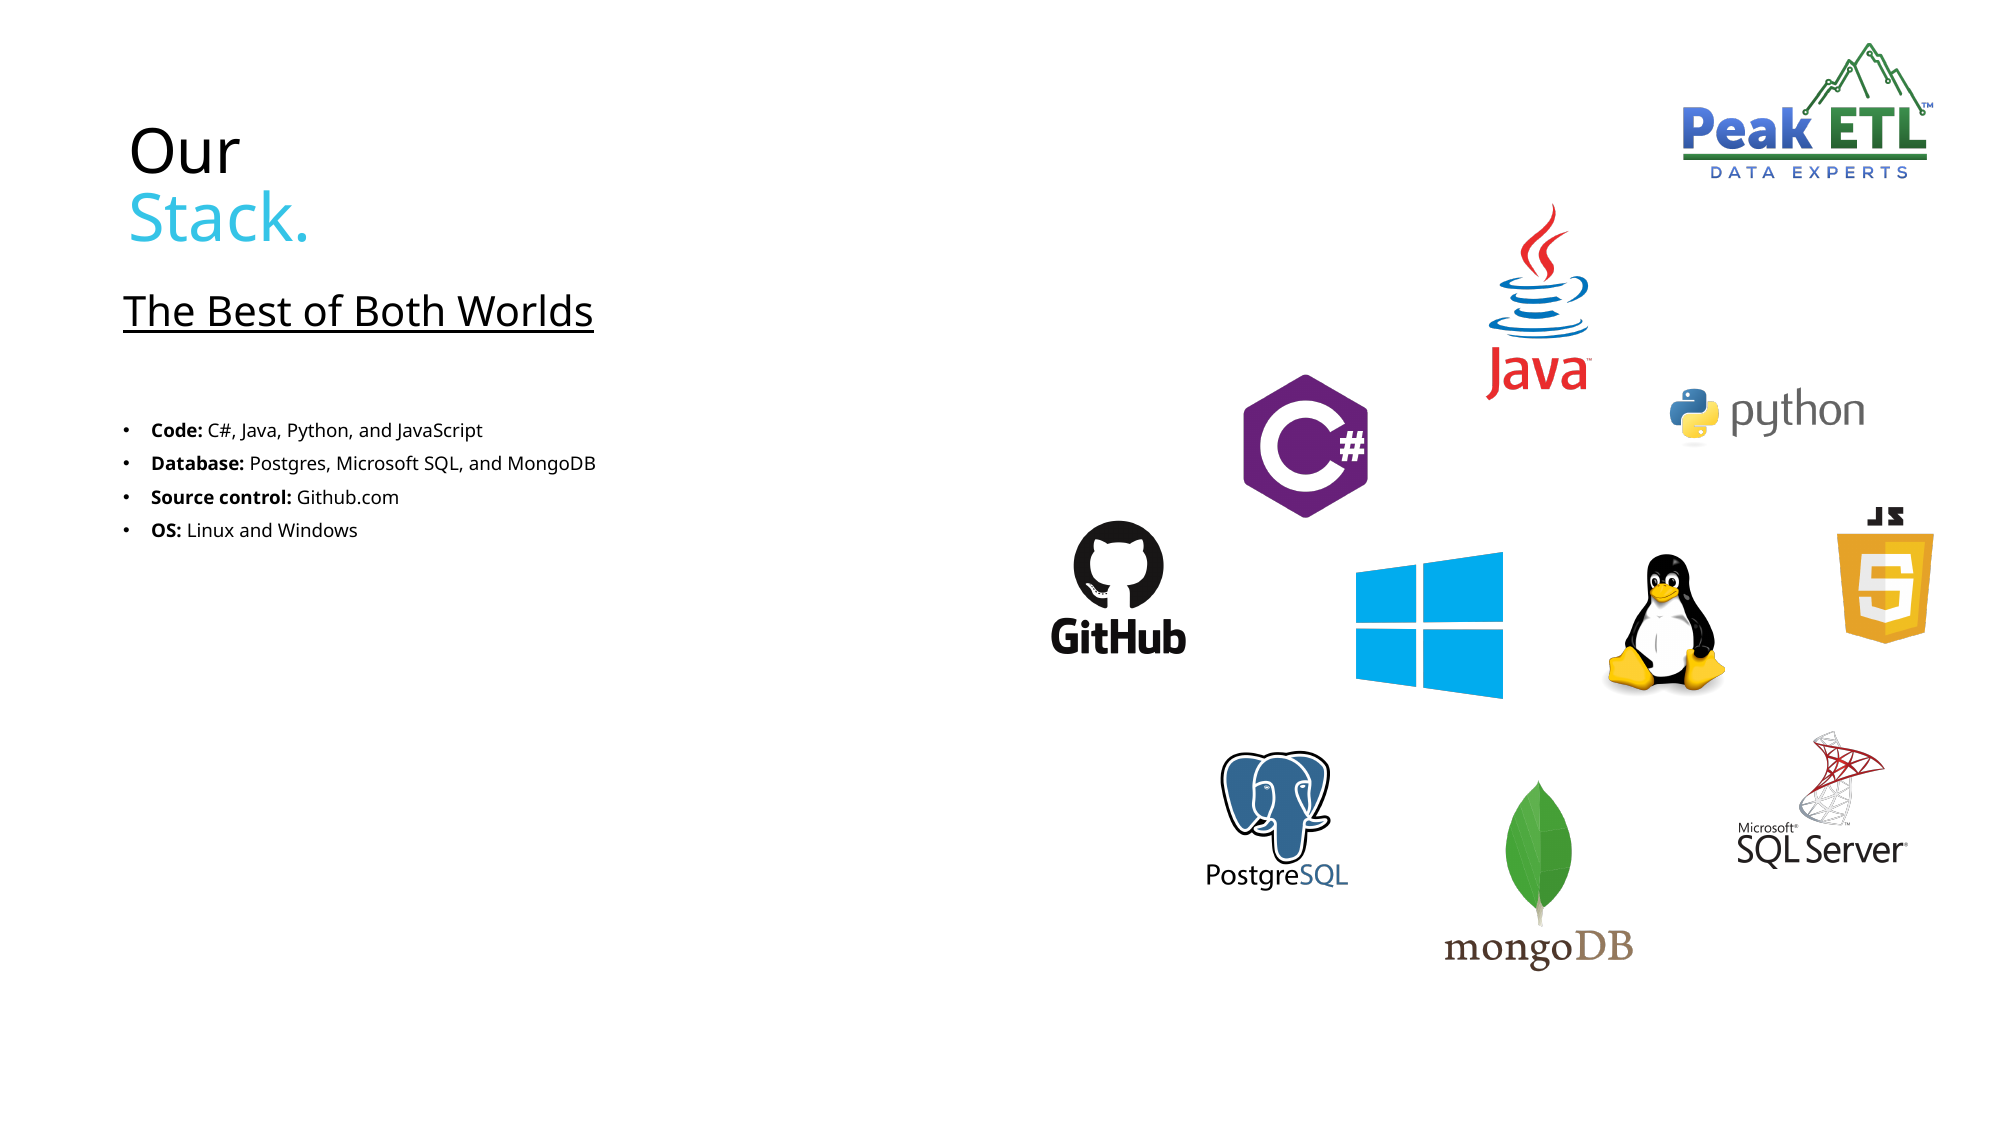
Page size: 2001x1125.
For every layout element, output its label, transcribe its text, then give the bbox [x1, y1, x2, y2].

picture [1666, 317, 1935, 644]
picture [1438, 201, 1639, 402]
picture [1204, 746, 1351, 893]
picture [1232, 372, 1379, 520]
text_box Code: C#, Java, Python, and JavaScript Database: Postgres, Microsoft SQL, and MongoDB Source control: Github.com OS: Linux and Windows [108, 400, 774, 582]
text_box Our Stack. [113, 109, 328, 263]
picture [1589, 552, 1737, 700]
picture [1356, 552, 1503, 700]
picture [1666, 33, 1950, 187]
picture [1051, 519, 1186, 654]
text_box The Best of Both Worlds [108, 277, 1000, 343]
picture [1438, 775, 1639, 976]
picture [1738, 731, 1908, 869]
